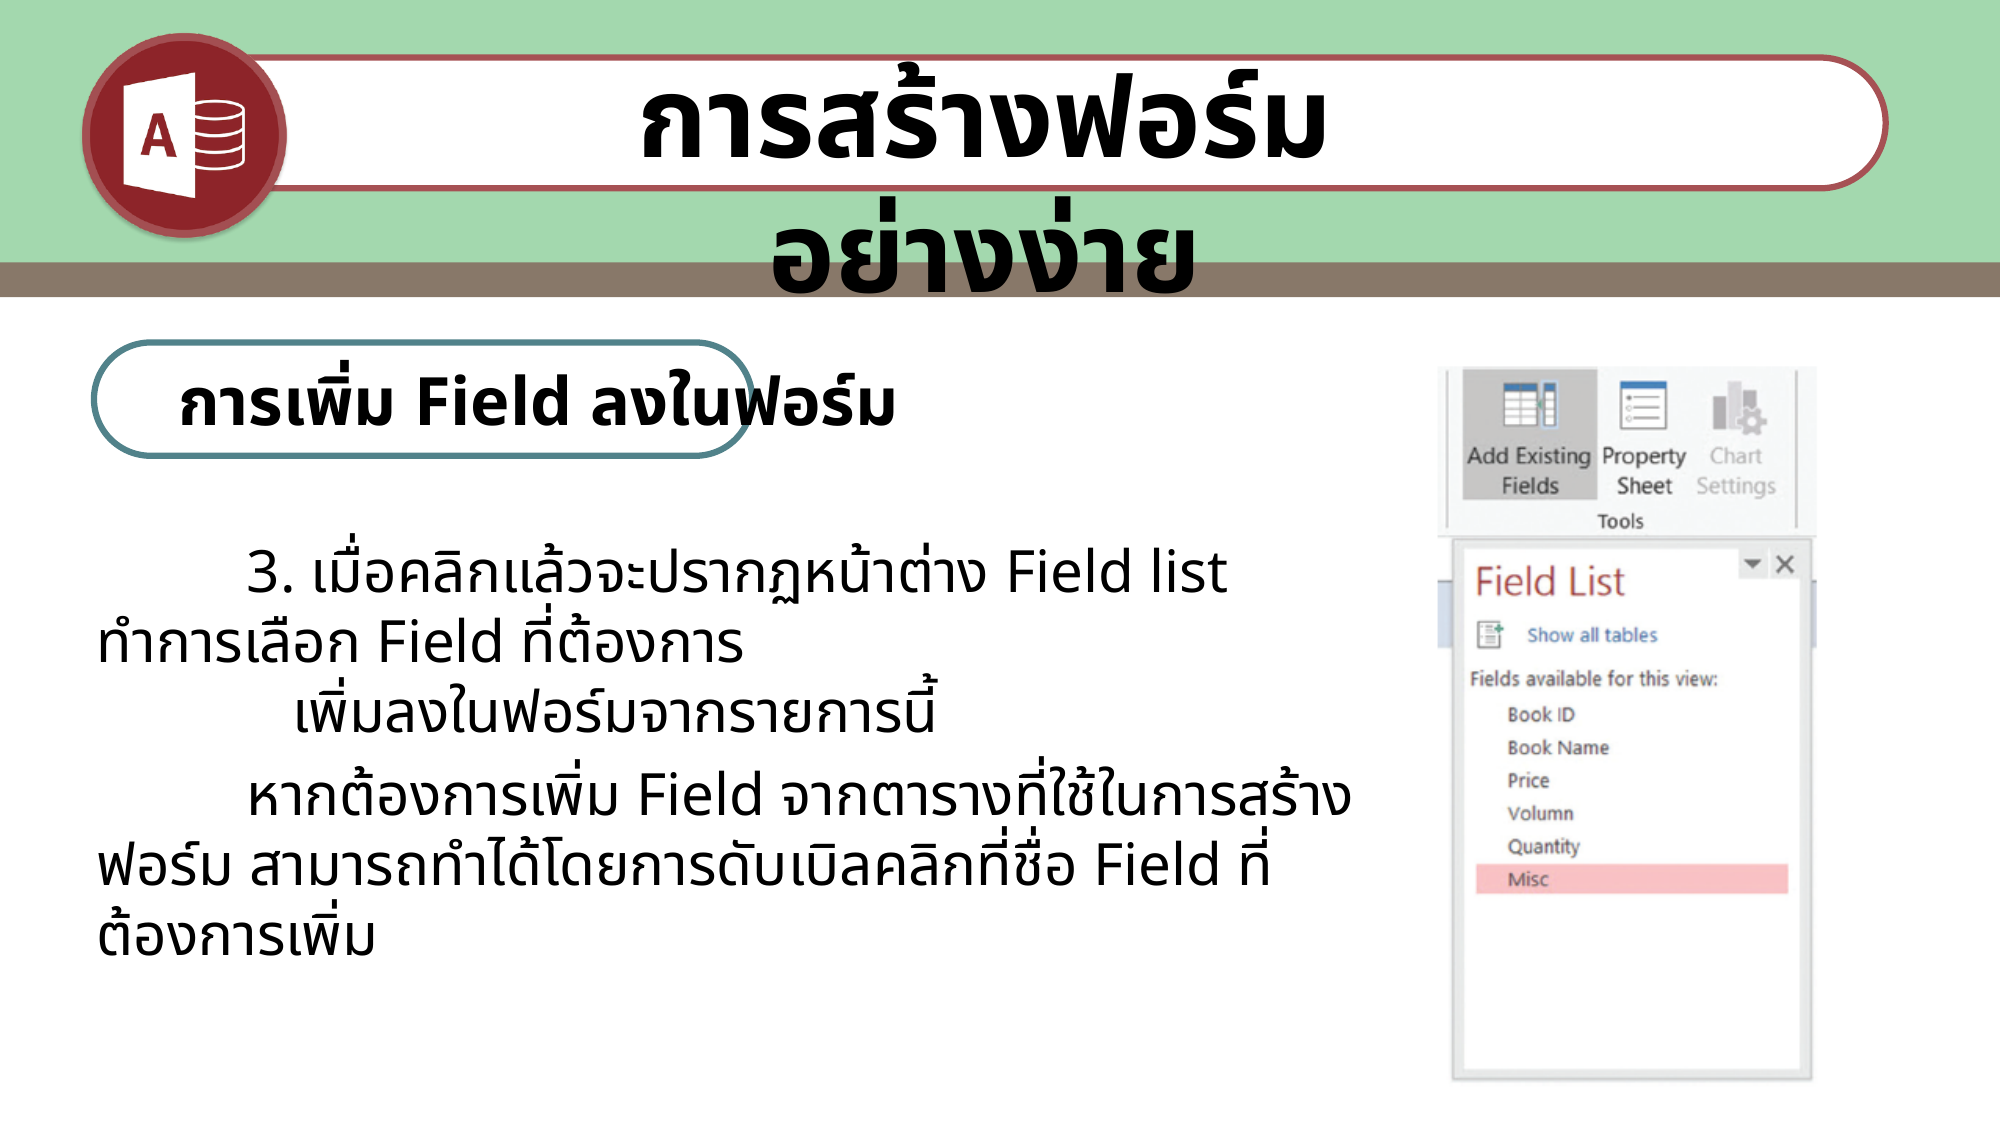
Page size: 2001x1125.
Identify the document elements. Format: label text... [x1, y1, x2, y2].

text_box [0, 263, 2000, 298]
text_box [0, 0, 2000, 263]
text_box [67, 18, 1886, 252]
text_box [92, 341, 728, 457]
picture [1416, 351, 1839, 1094]
text_box 3. เมื่อคลิกแล้วจะปรากฏหน้าต่าง Field list ทำการเลือก Field ที่ต้องการ เพิ่มลงในฟอร์มจากรายการนี้ หากต้องการเพิ่ม Field จากตารางที่ใช้ในการสร้างฟอร์ม สามารถทำได้โดยการดับเบิลคลิกที่ชื่อ Field ที่ต้องการเพิ่ม [82, 527, 1393, 975]
text_box การเพิ่ม Field ลงในฟอร์ม [163, 351, 1416, 447]
